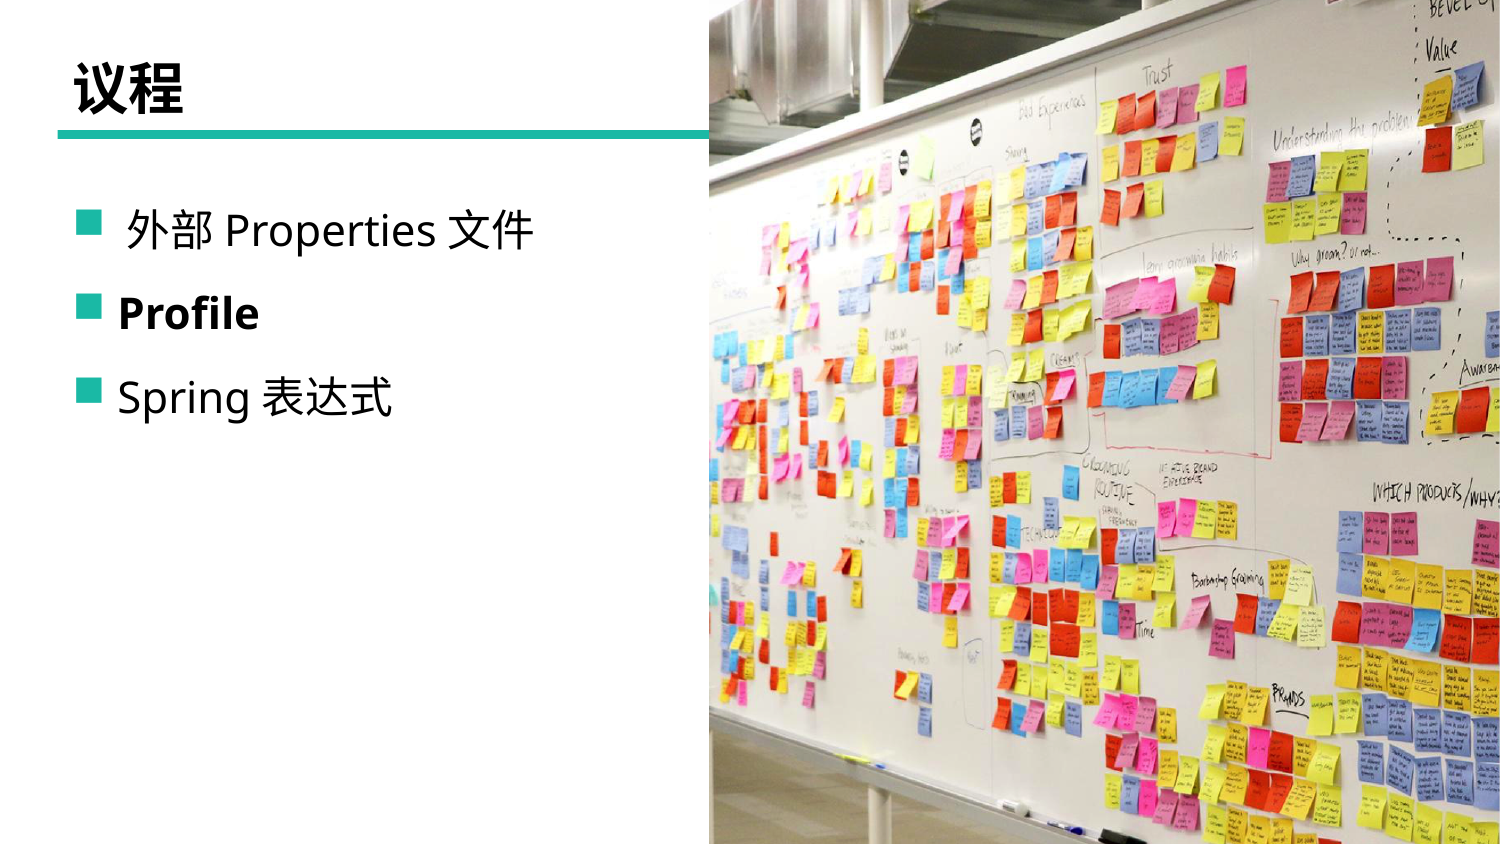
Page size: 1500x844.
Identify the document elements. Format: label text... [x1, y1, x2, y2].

title 议程 [57, 44, 709, 140]
picture [709, 0, 1500, 844]
list 外部Properties文件 Profile Spring表达式 [57, 178, 709, 760]
